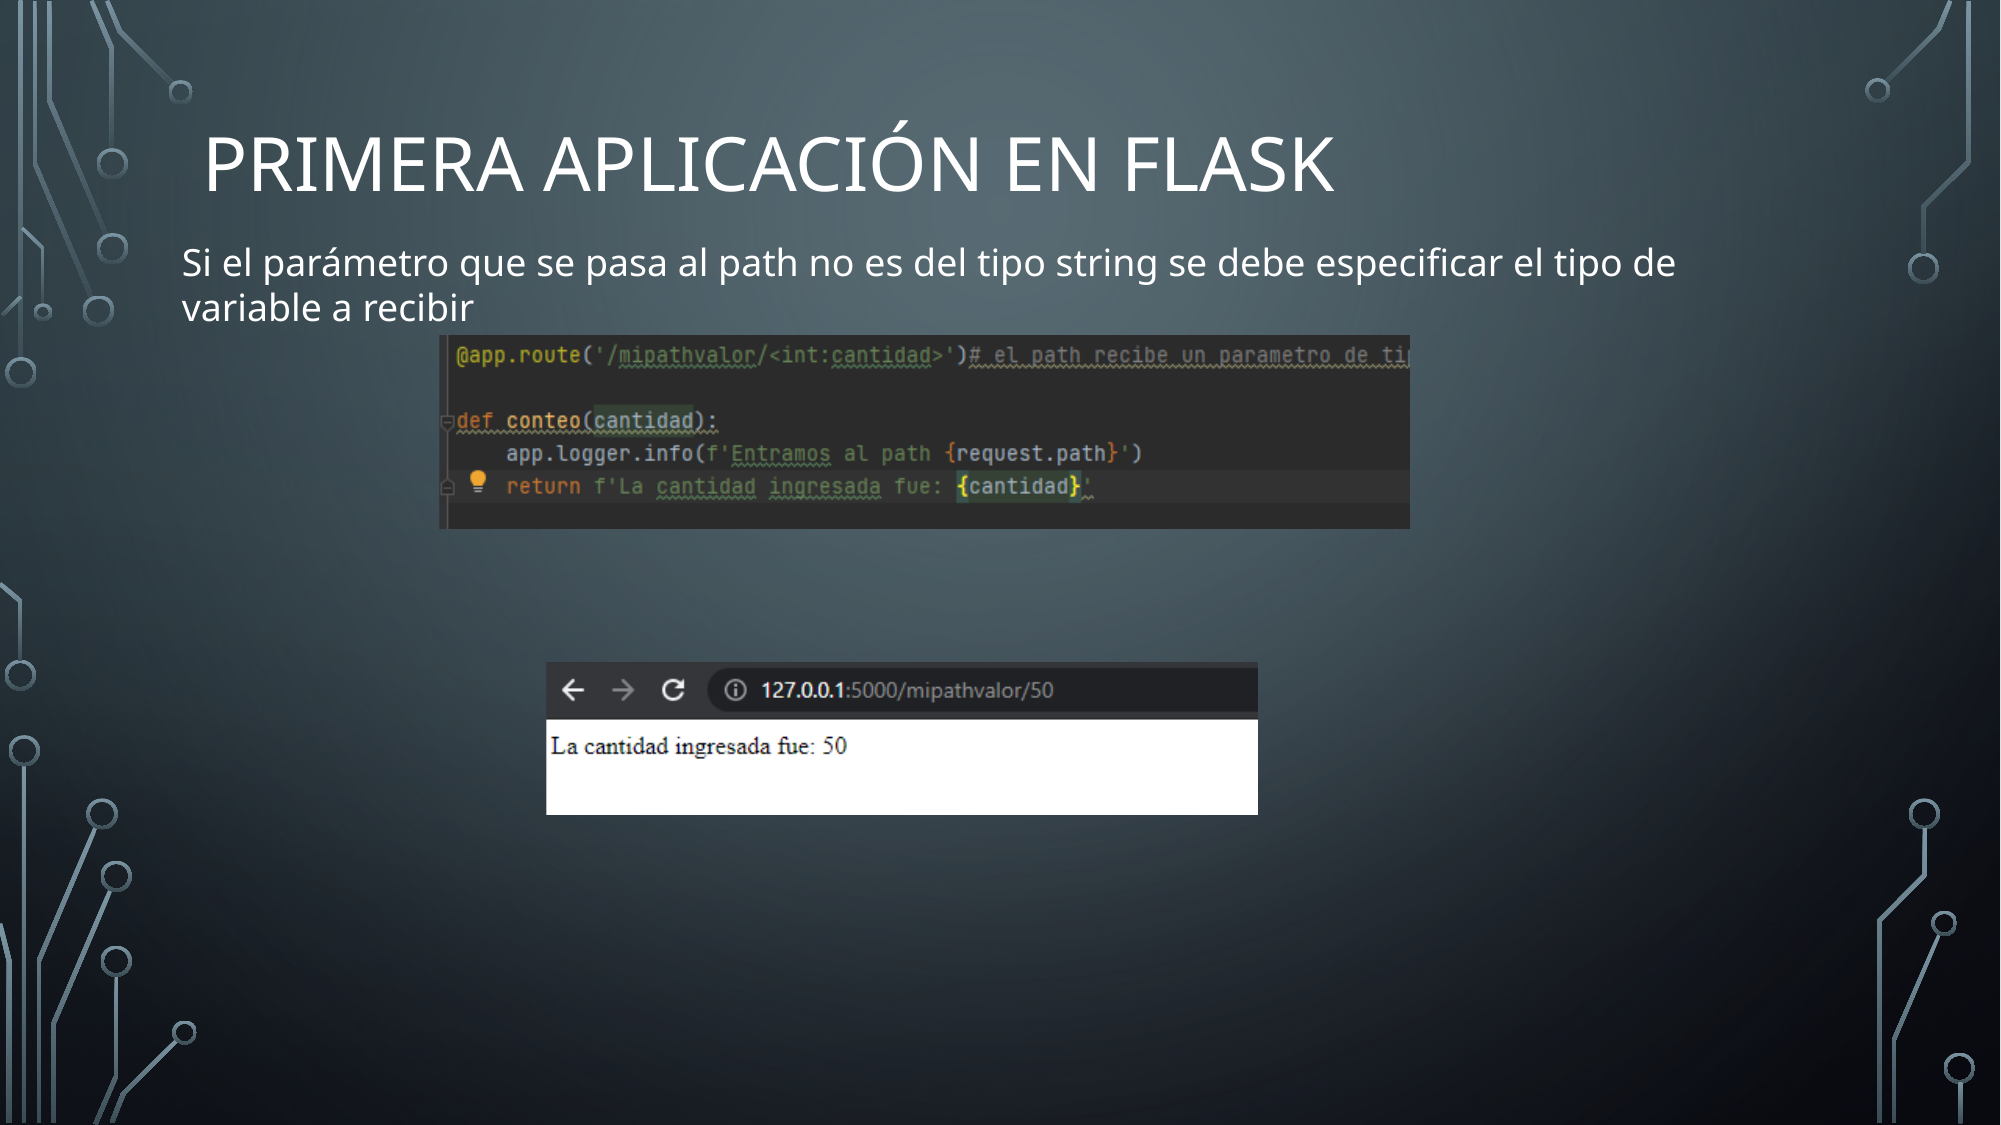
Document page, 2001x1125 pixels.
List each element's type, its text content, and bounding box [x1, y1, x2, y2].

title PRIMERA APLICACIÓN EN FLASK [187, 45, 1813, 231]
picture [439, 335, 1411, 529]
picture [546, 661, 1259, 815]
text_box Si el parámetro que se pasa al path no es del tipo string se debe especificar el tipo de variable a recibir [167, 231, 1813, 337]
